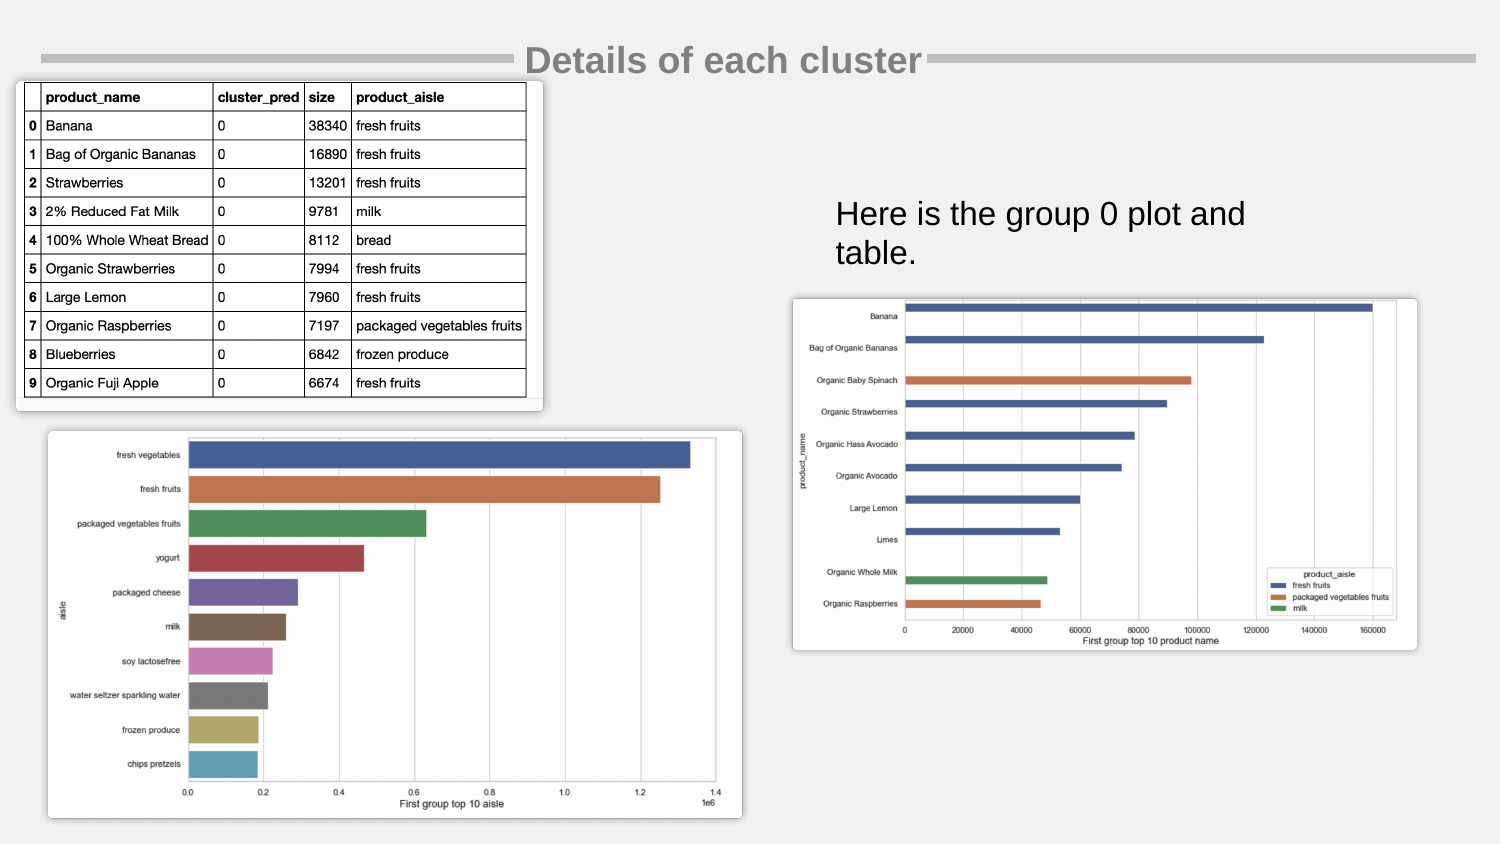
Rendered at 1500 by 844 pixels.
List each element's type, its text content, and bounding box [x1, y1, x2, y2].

picture [5, 71, 554, 421]
picture [785, 291, 1424, 658]
picture [40, 423, 751, 826]
text_box Here is the group 0 plot and table. [820, 184, 1306, 280]
text_box Details of each cluster [383, 30, 1063, 87]
